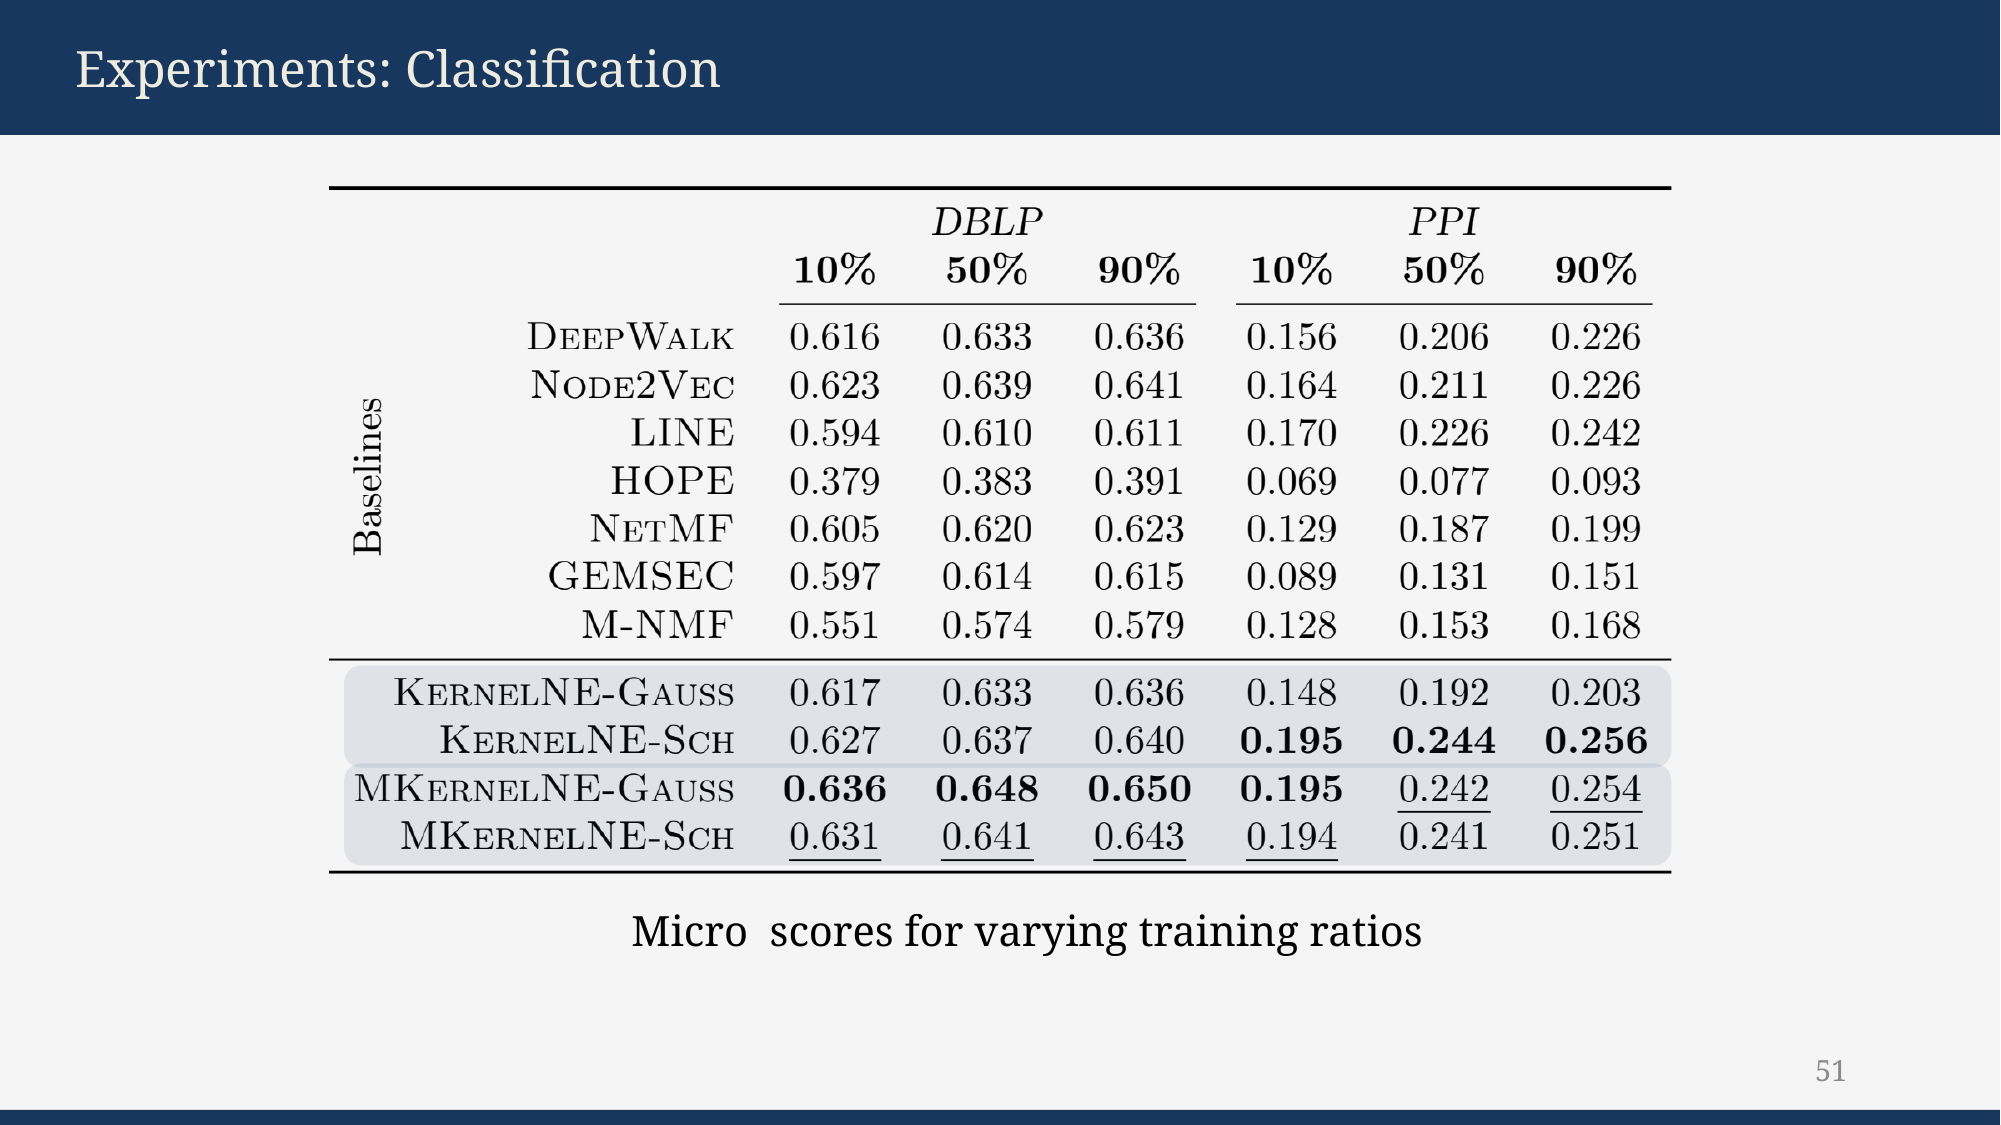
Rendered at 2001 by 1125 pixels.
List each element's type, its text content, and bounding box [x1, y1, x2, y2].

picture [328, 186, 1672, 894]
slide_number 51 [1412, 1042, 1863, 1103]
text_box [0, 1109, 2000, 1125]
text_box Experiments: Classification [0, 0, 2000, 136]
